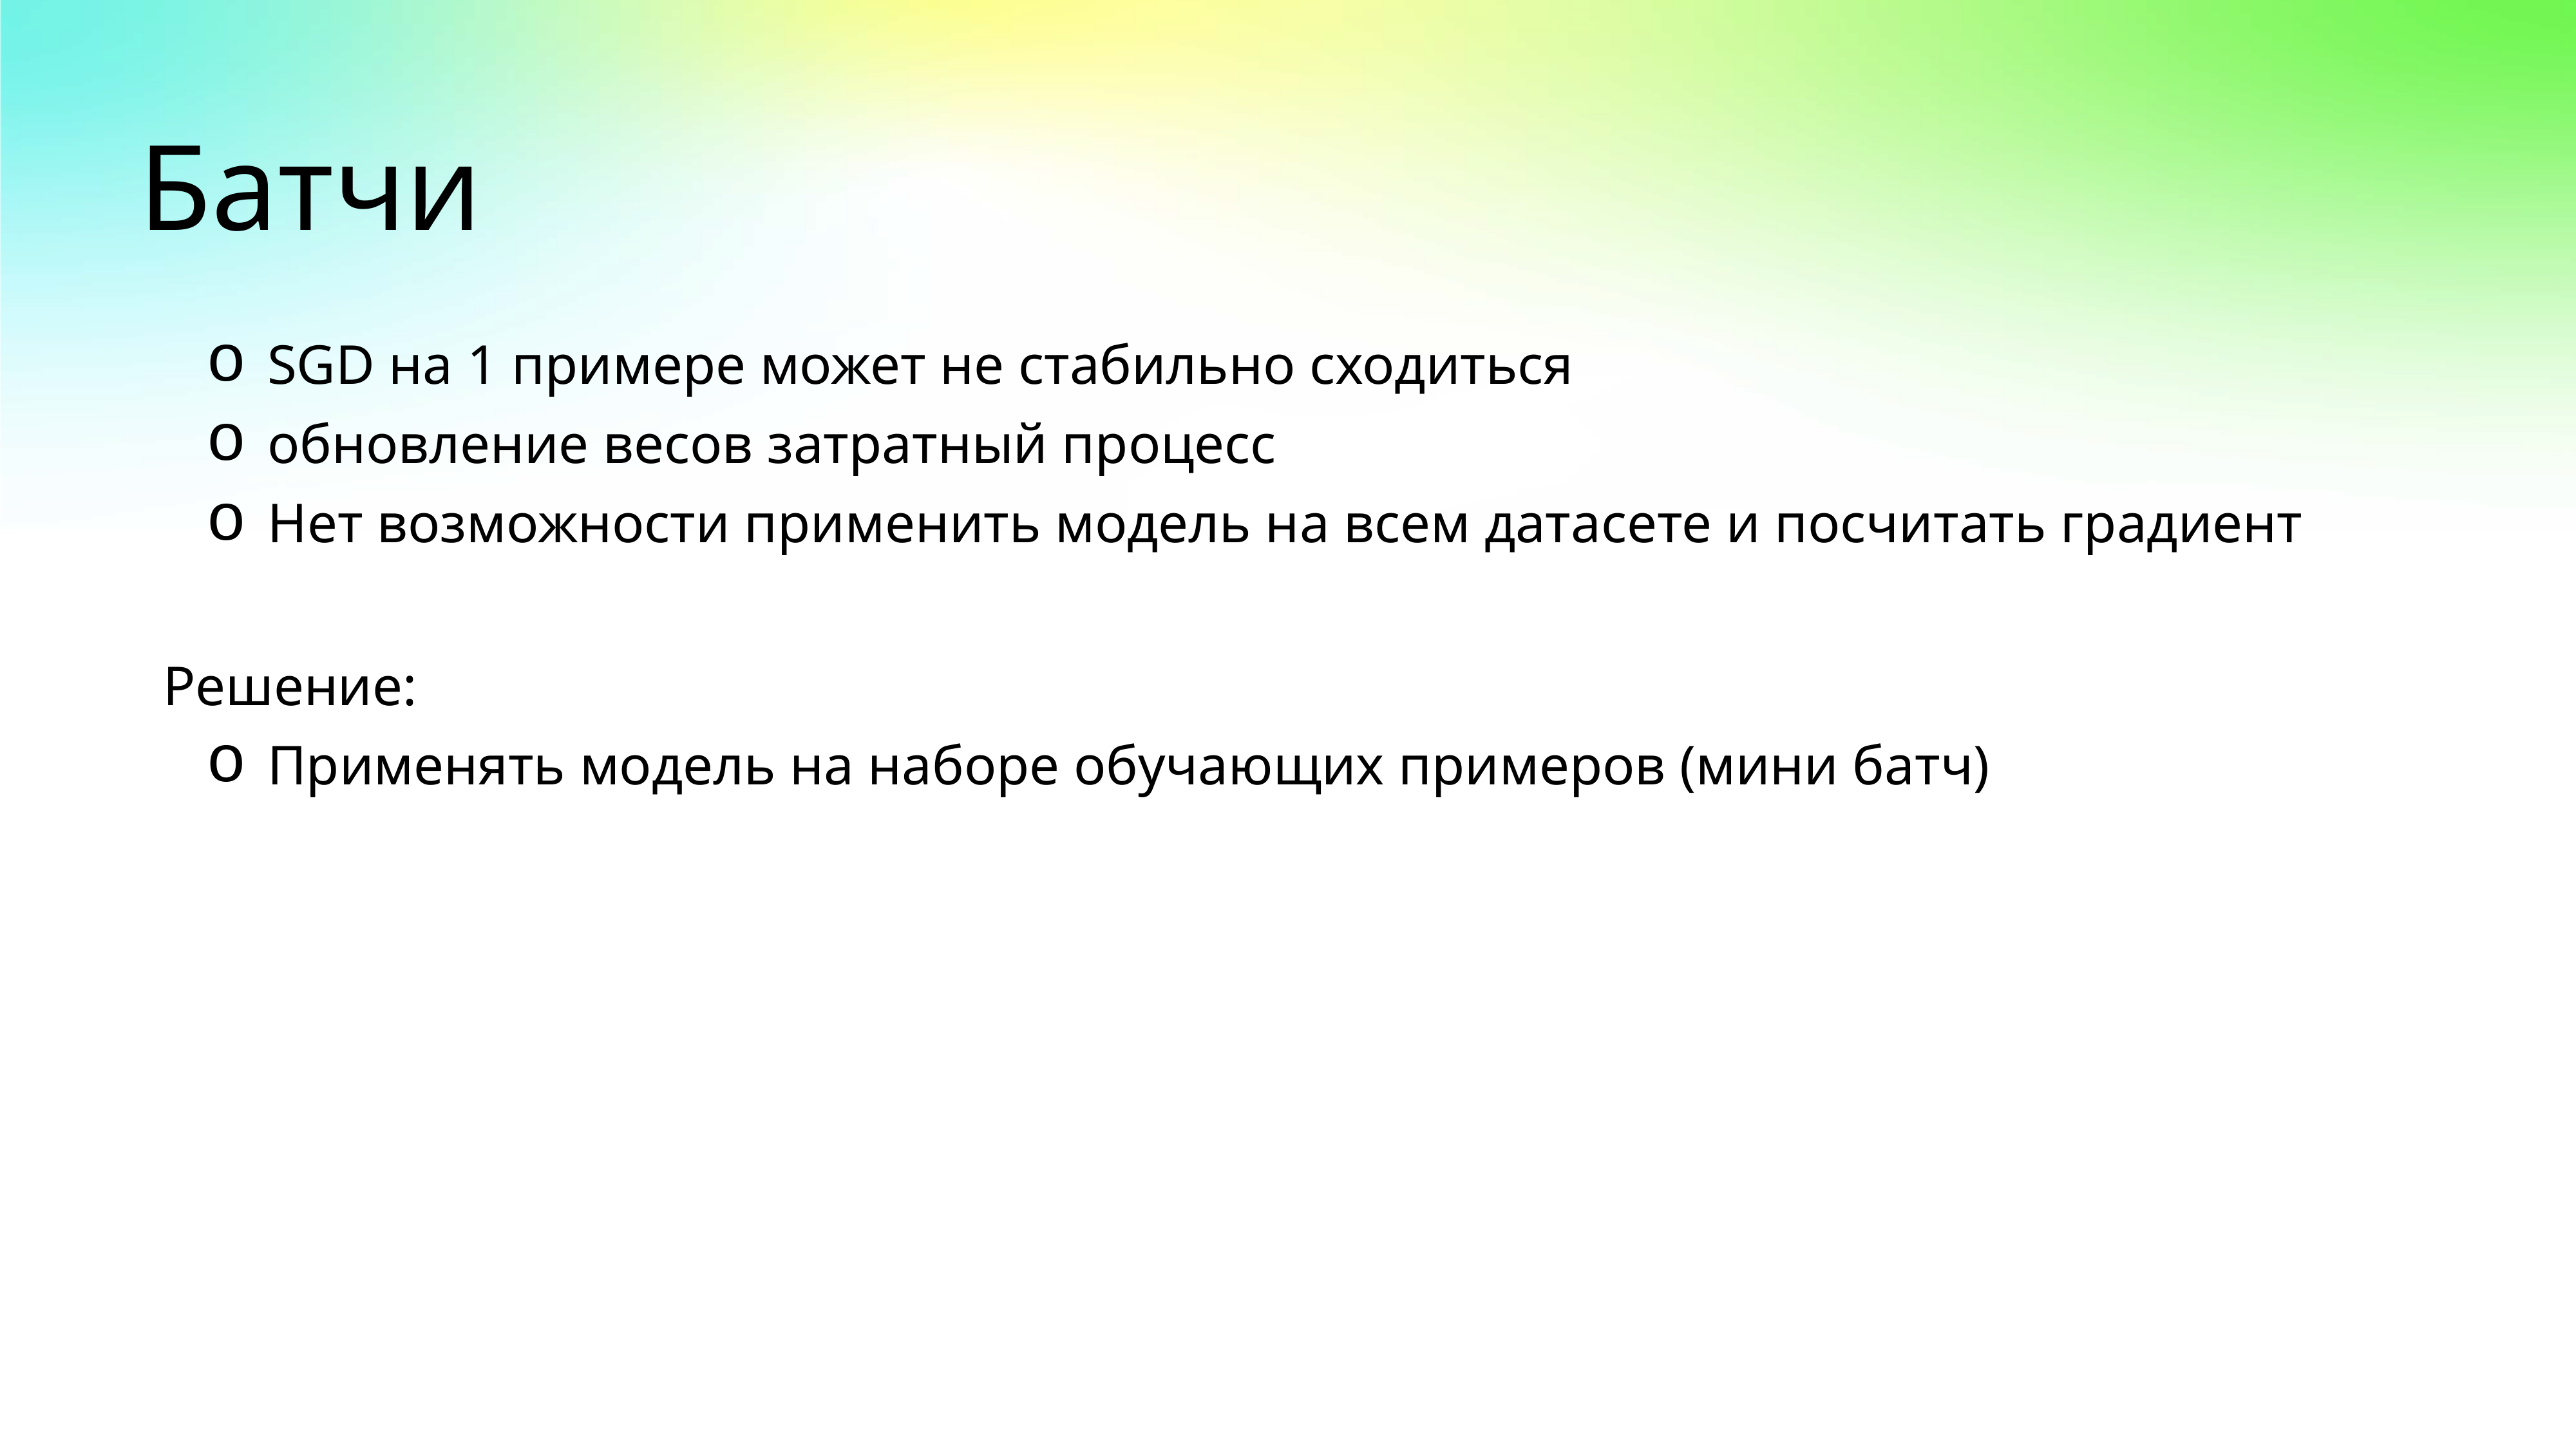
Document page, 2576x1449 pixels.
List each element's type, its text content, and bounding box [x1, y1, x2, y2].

title Батчи [133, 107, 2443, 332]
list SGD на 1 примере может не стабильно сходиться обновление весов затратный процесс Нет возможности применить модель на всем датасете и посчитать градиент Решение: Применять модель на наборе обучающих примеров (мини батч) [133, 332, 2443, 1316]
picture [0, 0, 2576, 1449]
